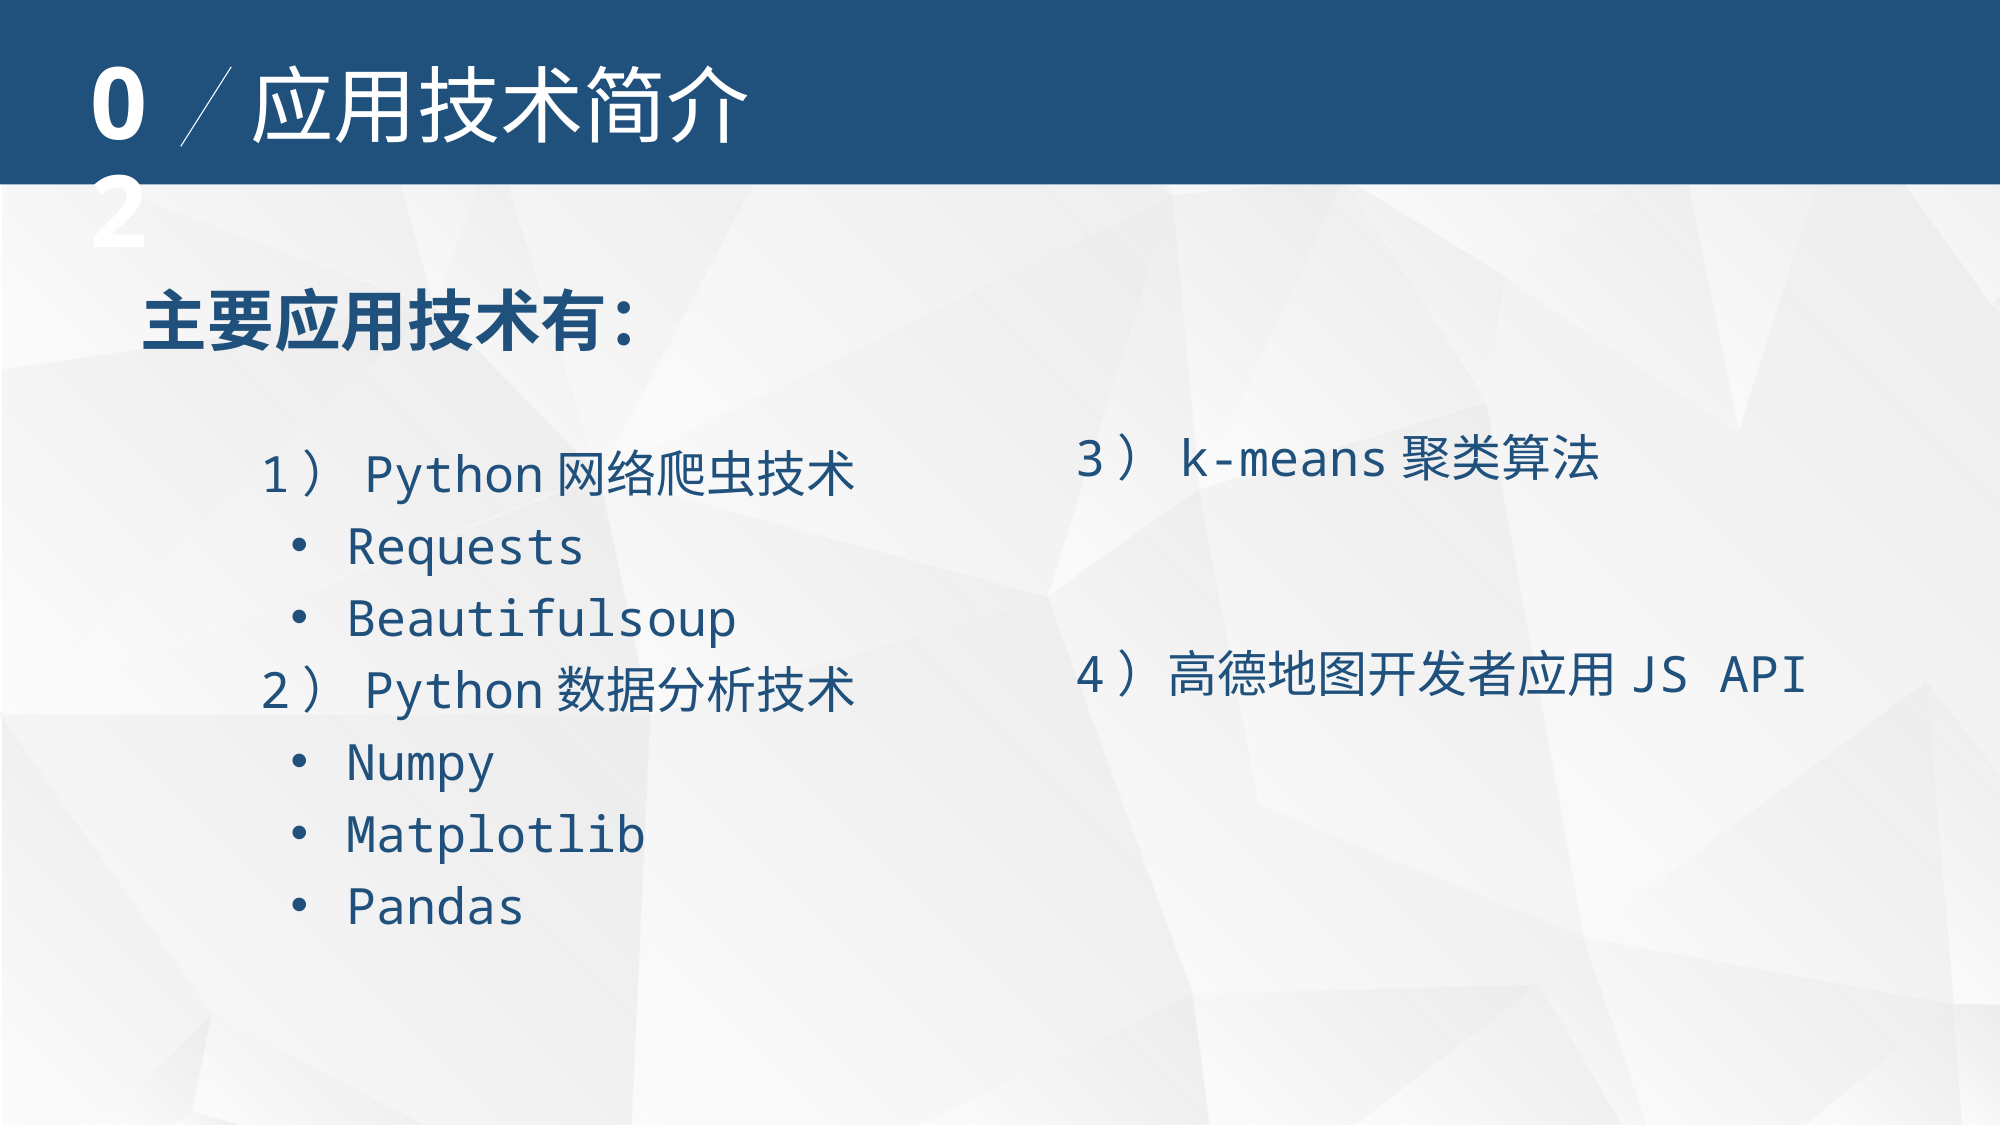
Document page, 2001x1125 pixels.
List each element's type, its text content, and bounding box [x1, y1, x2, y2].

list 应用技术简介 [235, 57, 1036, 138]
text_box 主要应用技术有： 1）Python网络爬虫技术 Requests Beautifulsoup 2）Python数据分析技术 Numpy Matplotlib Pandas [125, 255, 1119, 1086]
picture [0, 0, 2001, 1125]
text_box 3）k-means聚类算法 4）高德地图开发者应用JS API [940, 255, 1934, 854]
list 02 [75, 45, 218, 212]
